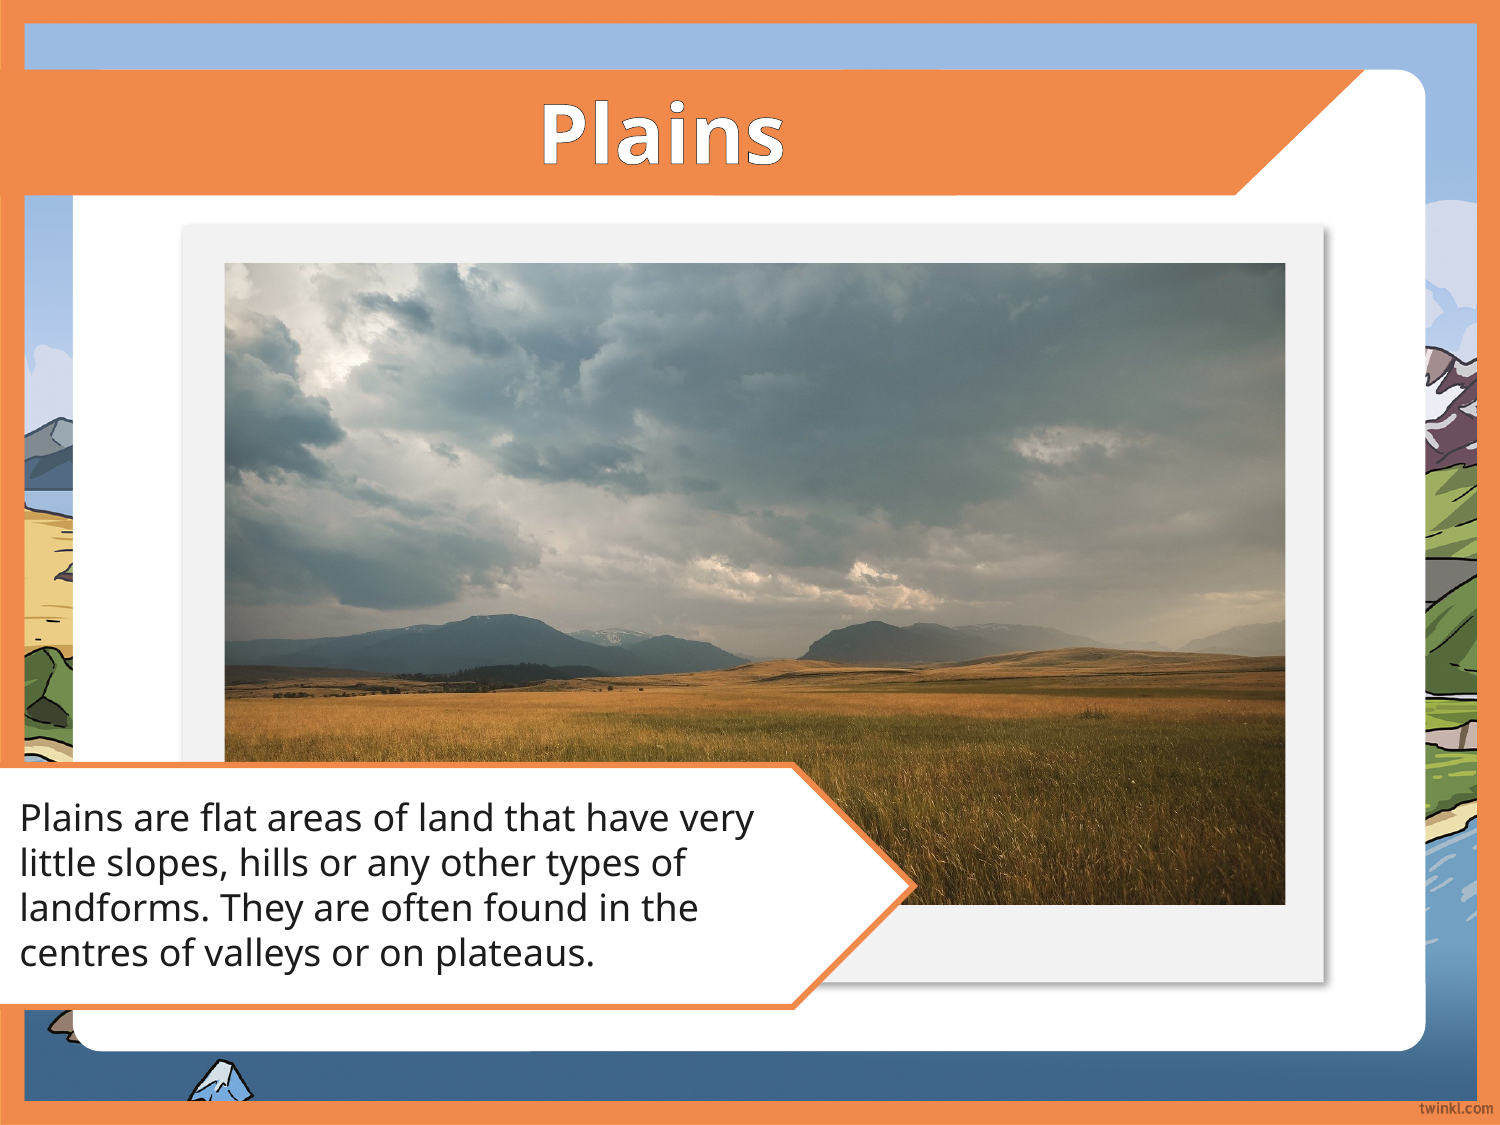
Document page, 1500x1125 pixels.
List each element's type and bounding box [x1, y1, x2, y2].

picture [0, 0, 1500, 1125]
picture [0, 196, 72, 761]
text_box [182, 225, 1324, 983]
text_box [0, 765, 914, 1007]
text_box [0, 69, 1366, 196]
